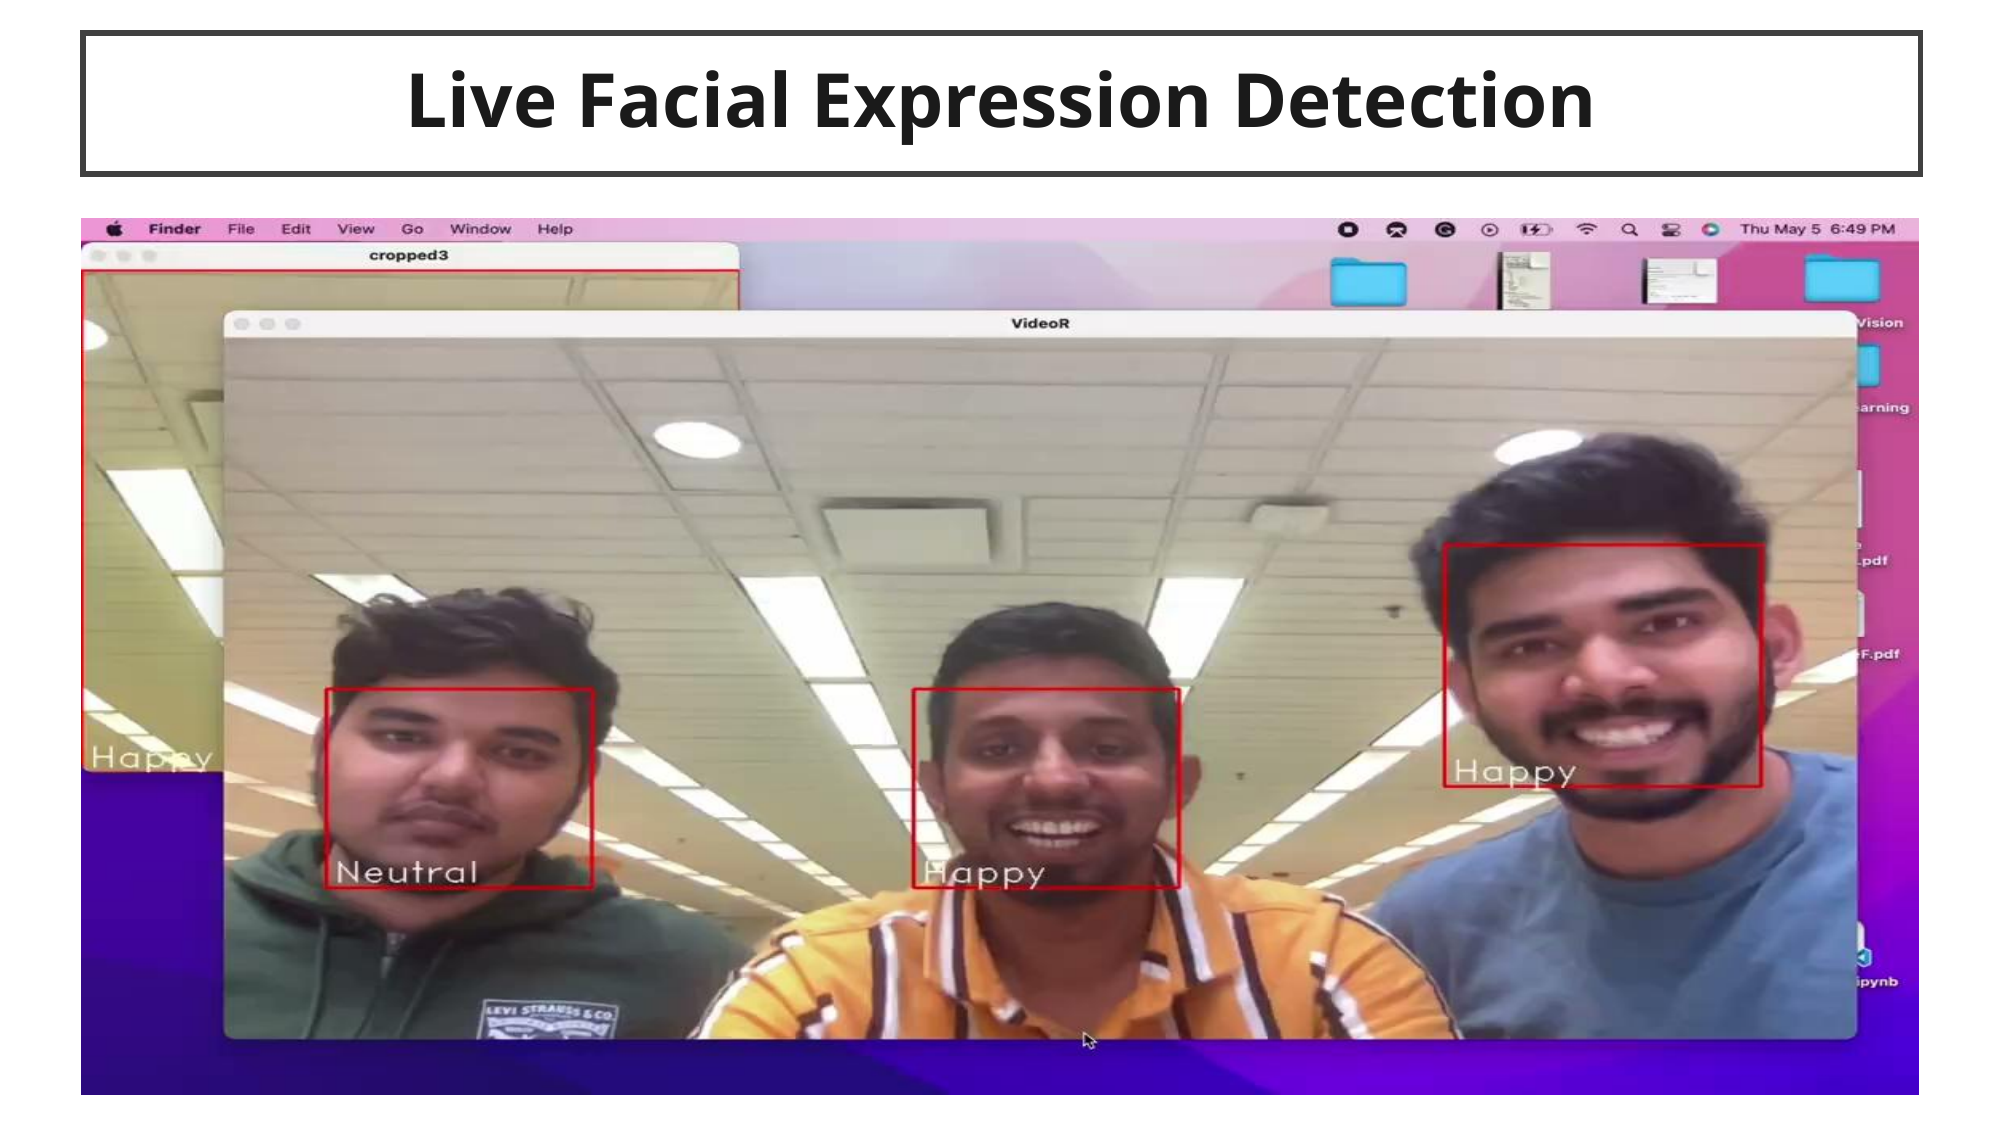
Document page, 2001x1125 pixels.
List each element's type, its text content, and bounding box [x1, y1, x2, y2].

title Live Facial Expression Detection [80, 30, 1923, 177]
picture [80, 218, 1919, 1095]
